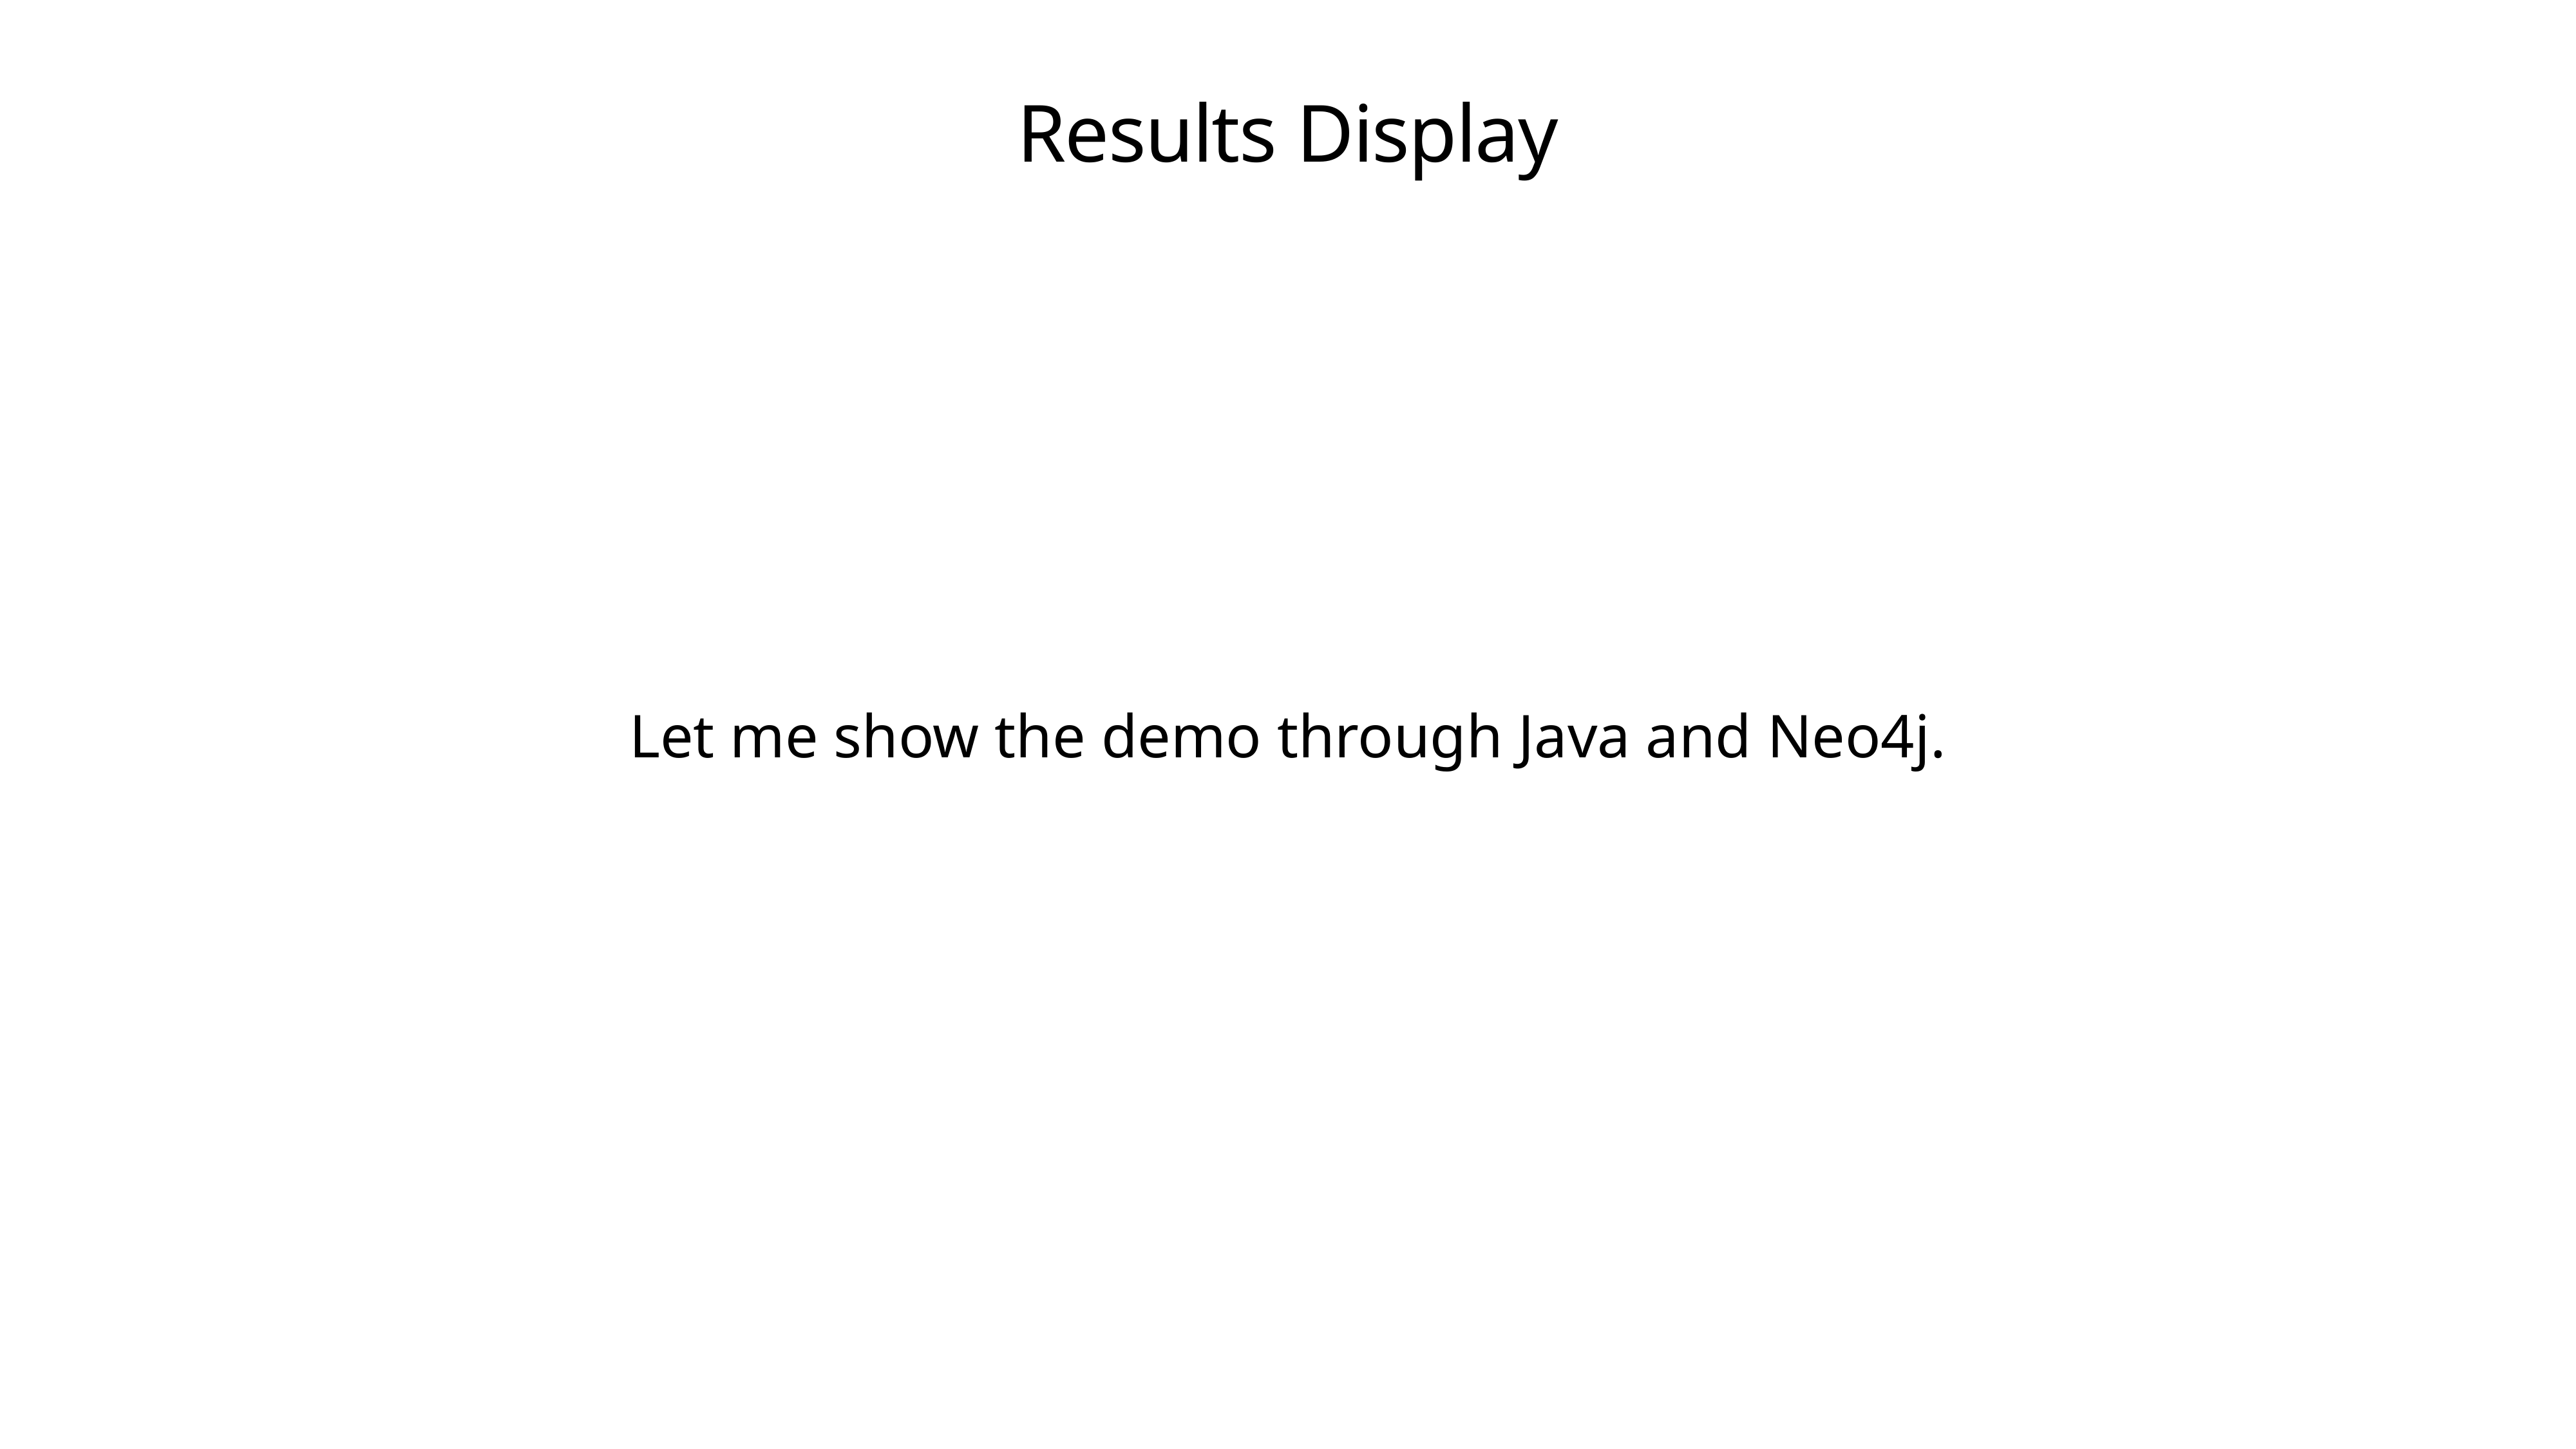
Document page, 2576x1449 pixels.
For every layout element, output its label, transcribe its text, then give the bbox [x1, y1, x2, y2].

text_box Let me show the demo through Java and Neo4j. [623, 701, 1953, 776]
title Results Display [128, 96, 2448, 279]
